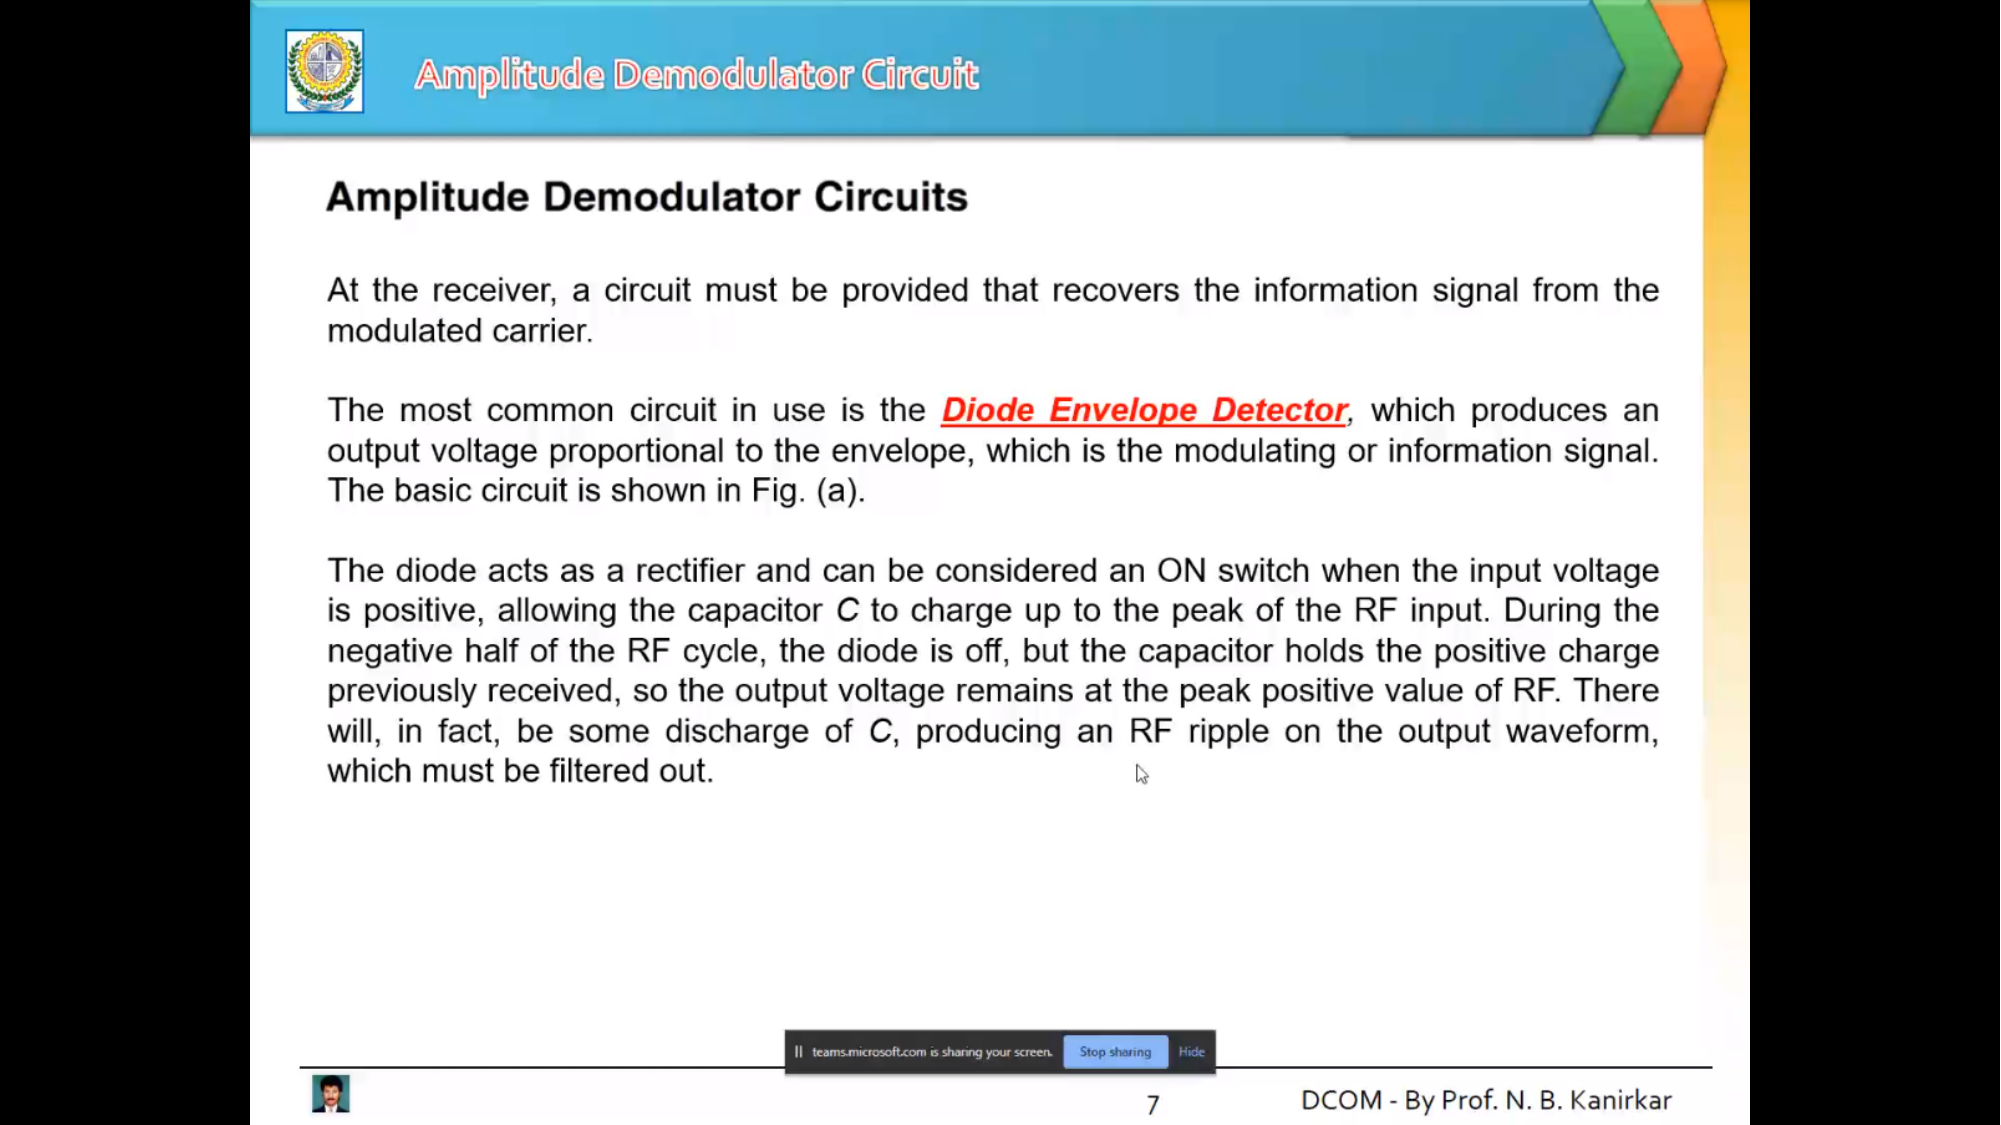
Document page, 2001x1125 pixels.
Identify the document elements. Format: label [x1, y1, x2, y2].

picture [250, 0, 1750, 1125]
